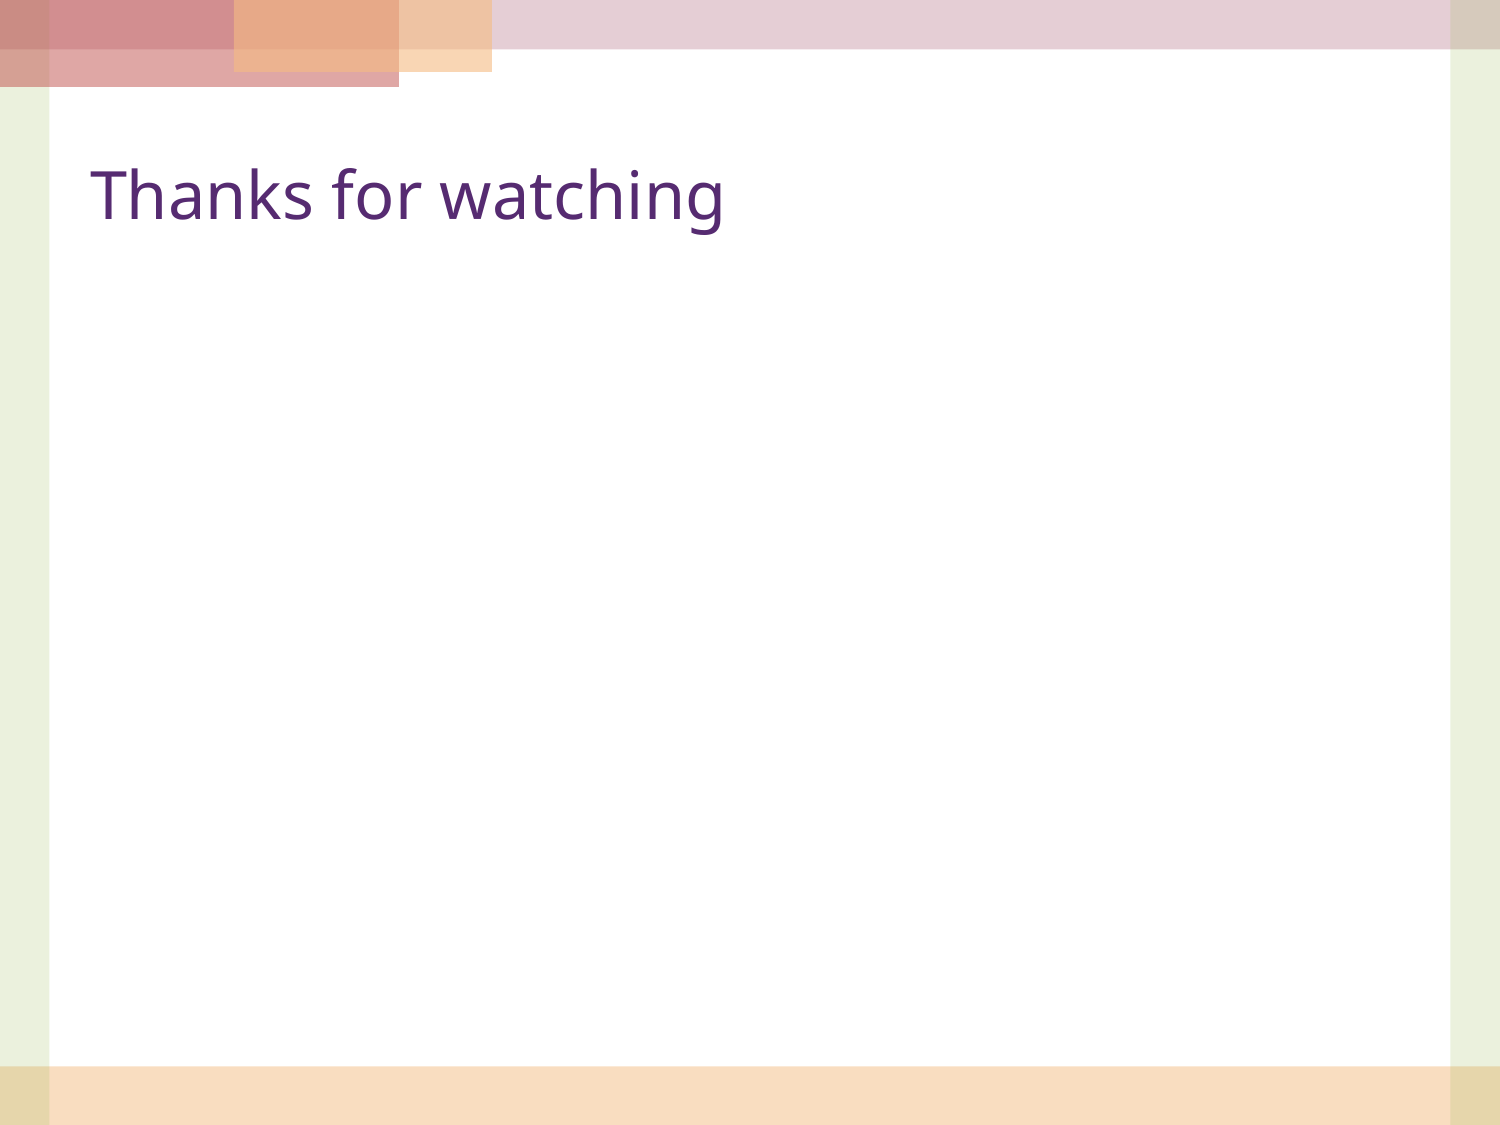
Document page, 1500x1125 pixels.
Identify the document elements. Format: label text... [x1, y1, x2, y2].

title Thanks for watching [75, 113, 1425, 272]
